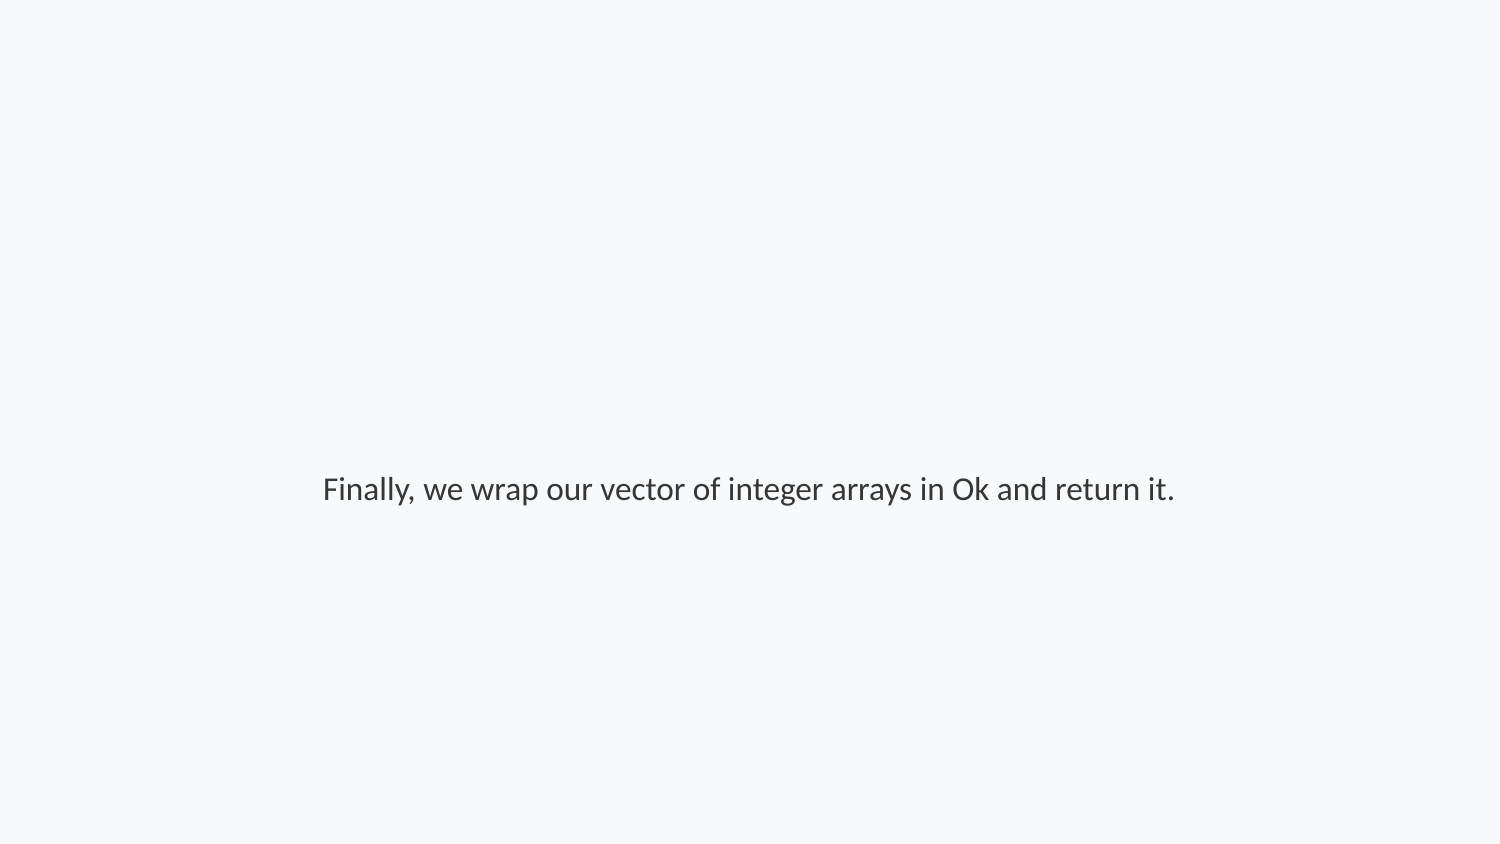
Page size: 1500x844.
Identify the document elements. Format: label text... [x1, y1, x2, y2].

text_box Finally, we wrap our vector of integer arrays in Ok and return it. [149, 299, 1350, 675]
